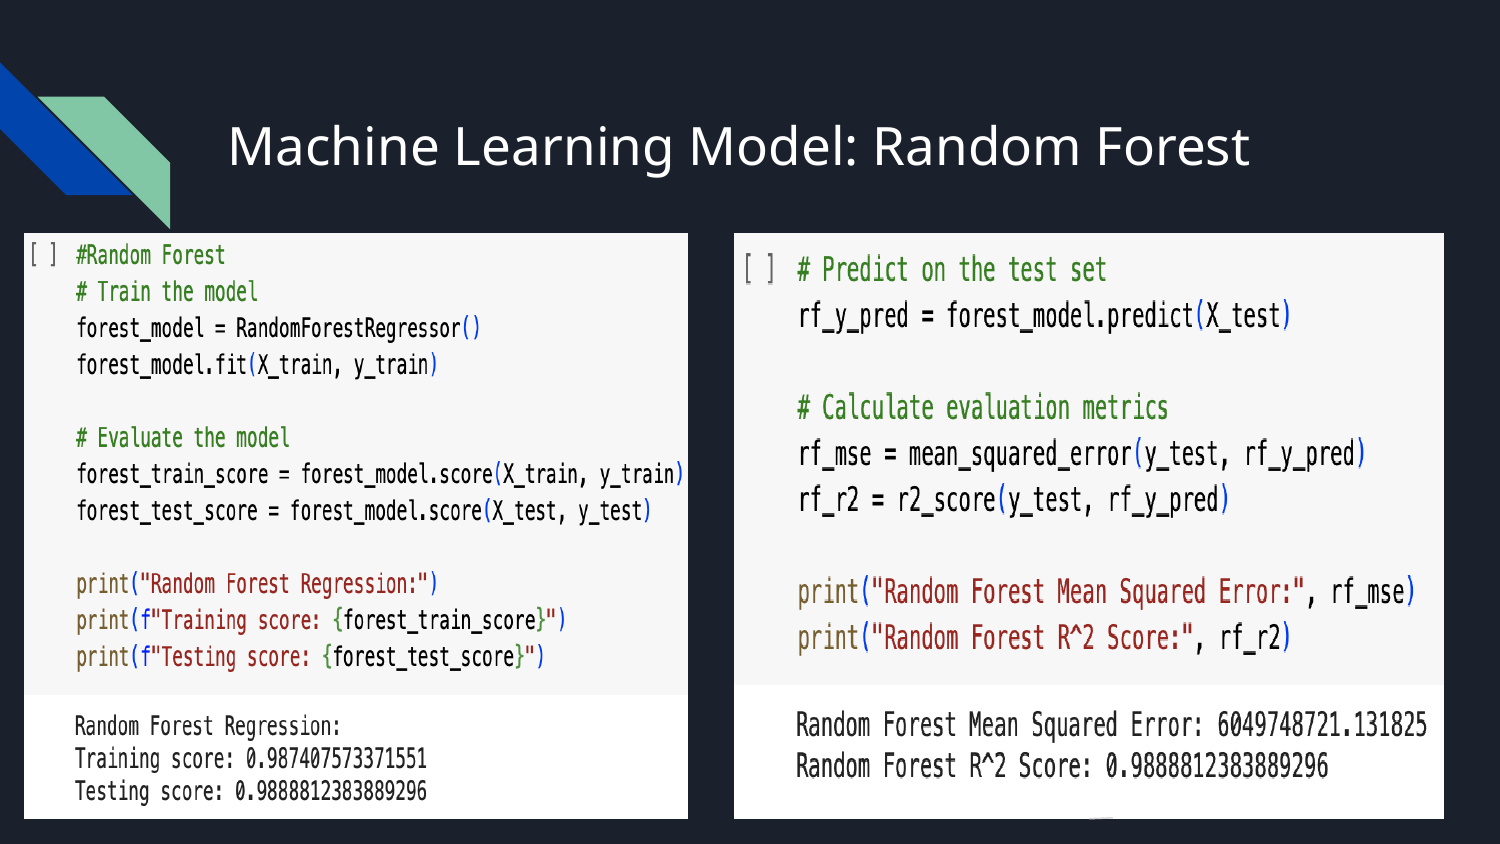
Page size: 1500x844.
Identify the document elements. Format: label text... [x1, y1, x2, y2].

title Machine Learning Model: Random Forest [212, 94, 1368, 209]
picture [734, 233, 1444, 819]
picture [24, 233, 688, 819]
